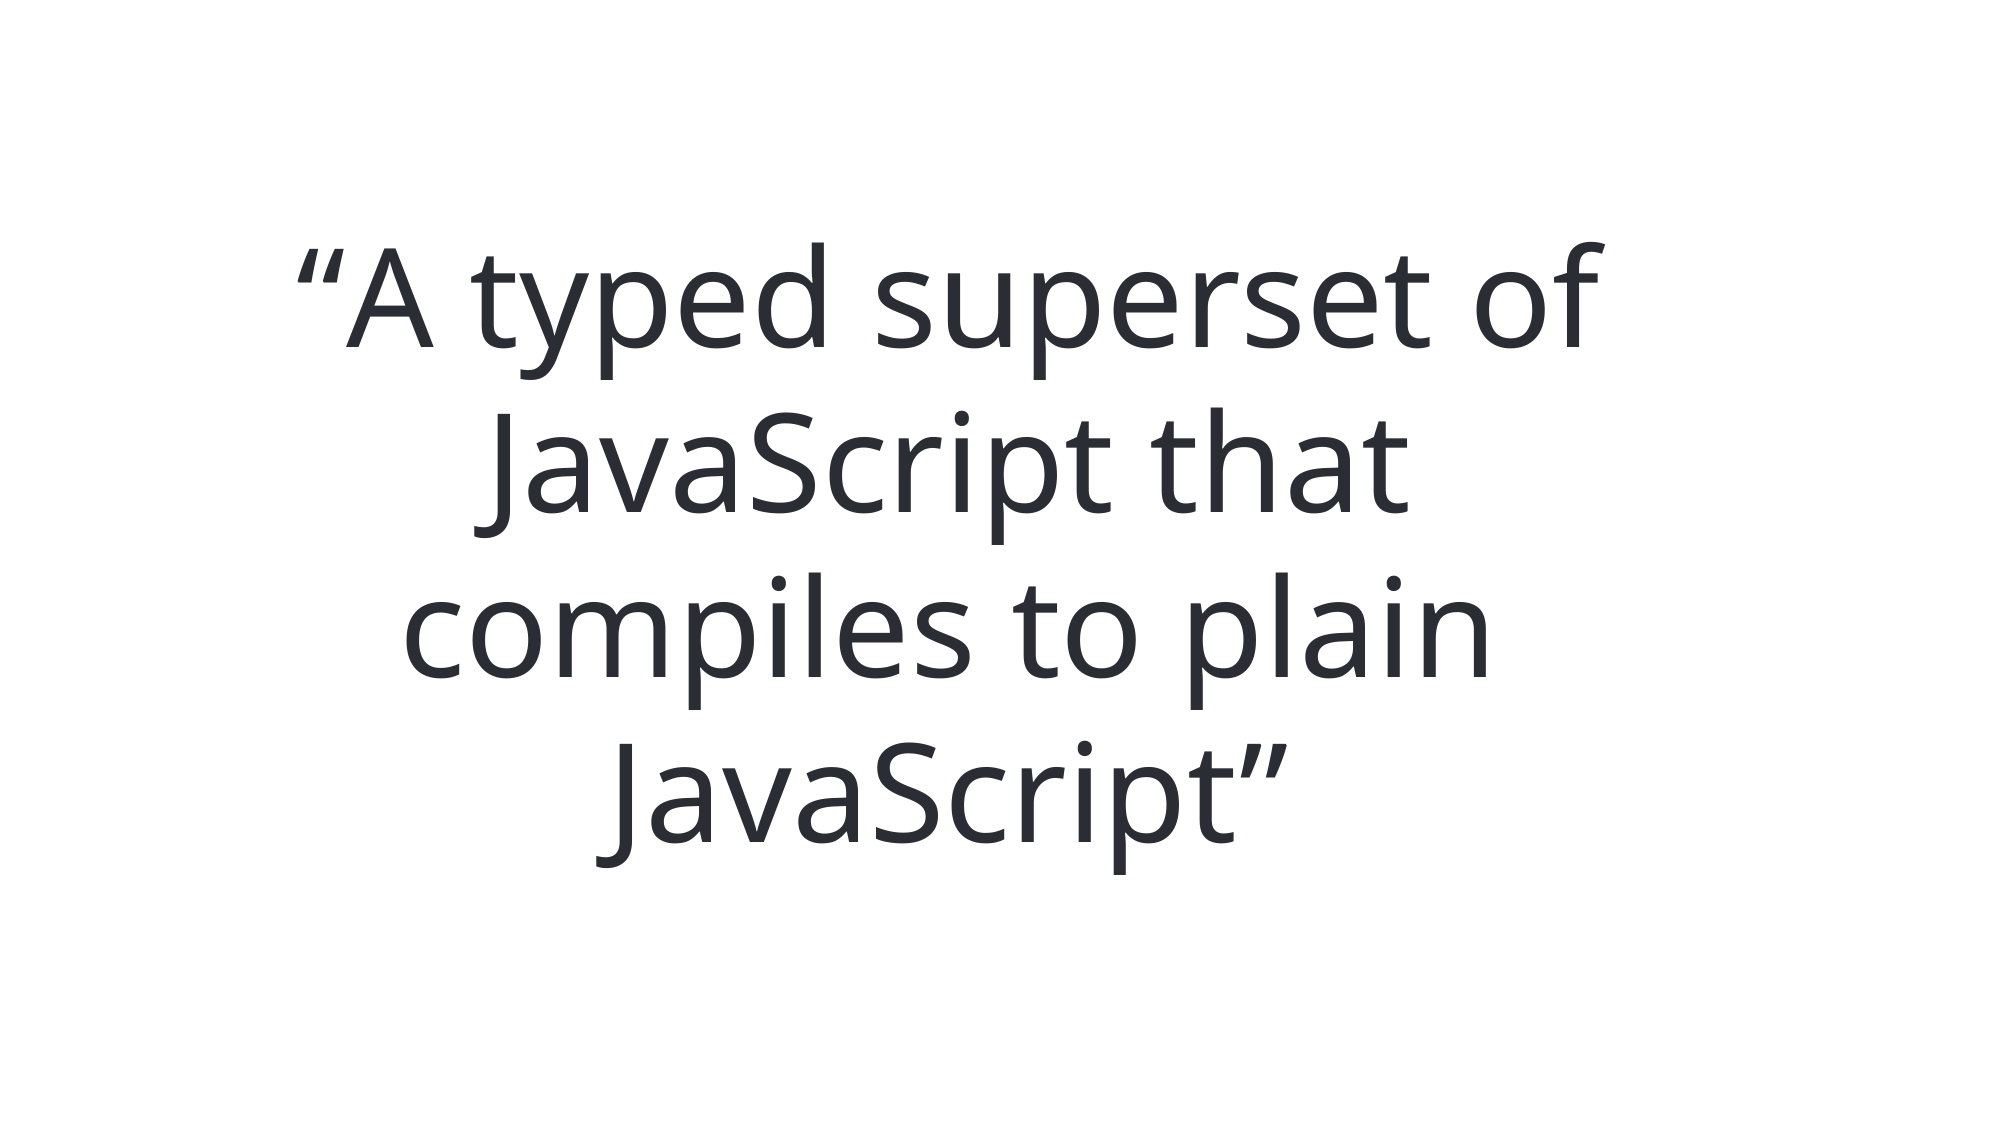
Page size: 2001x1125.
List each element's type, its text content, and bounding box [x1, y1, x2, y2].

list “A typed superset of JavaScript that compiles to plain JavaScript” [213, 52, 1654, 1028]
